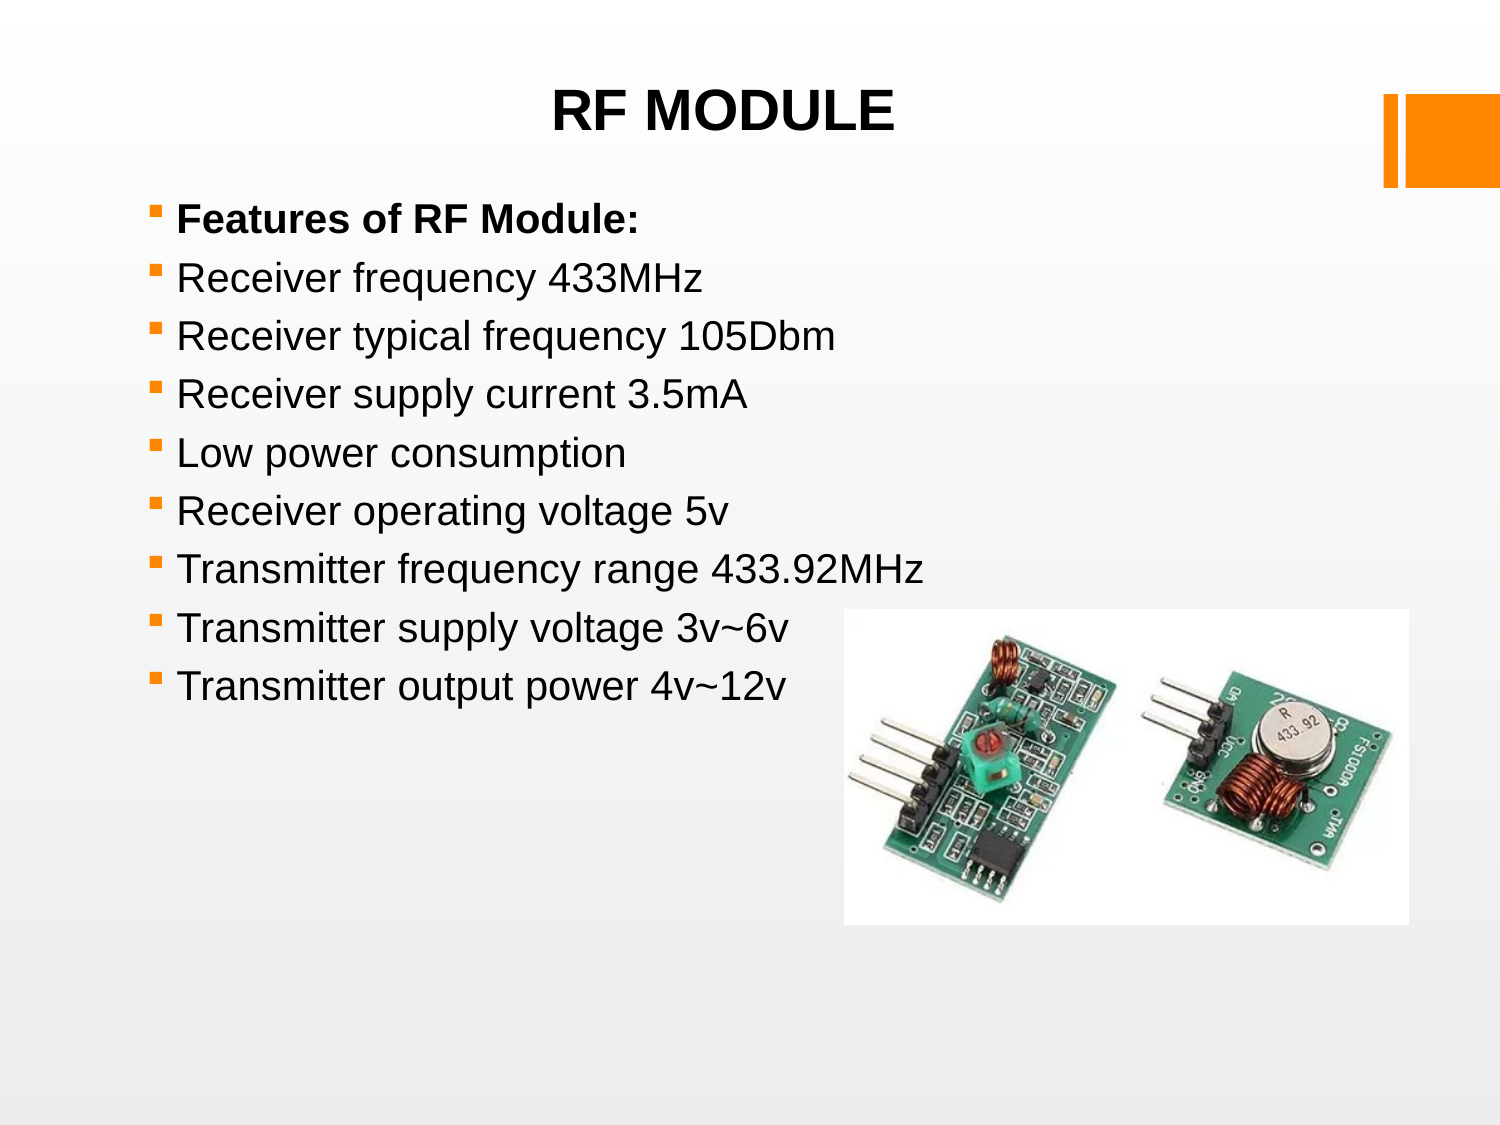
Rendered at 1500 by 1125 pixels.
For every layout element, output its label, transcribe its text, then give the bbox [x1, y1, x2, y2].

title RF MODULE [123, 42, 1324, 150]
picture [843, 609, 1410, 925]
list Features of RF Module: Receiver frequency 433MHz Receiver typical frequency 105Dbm Receiver supply current 3.5mA Low power consumption Receiver operating voltage 5v Transmitter frequency range 433.92MHz Transmitter supply voltage 3v~6v Transmitter output power 4v~12v [123, 184, 1459, 953]
